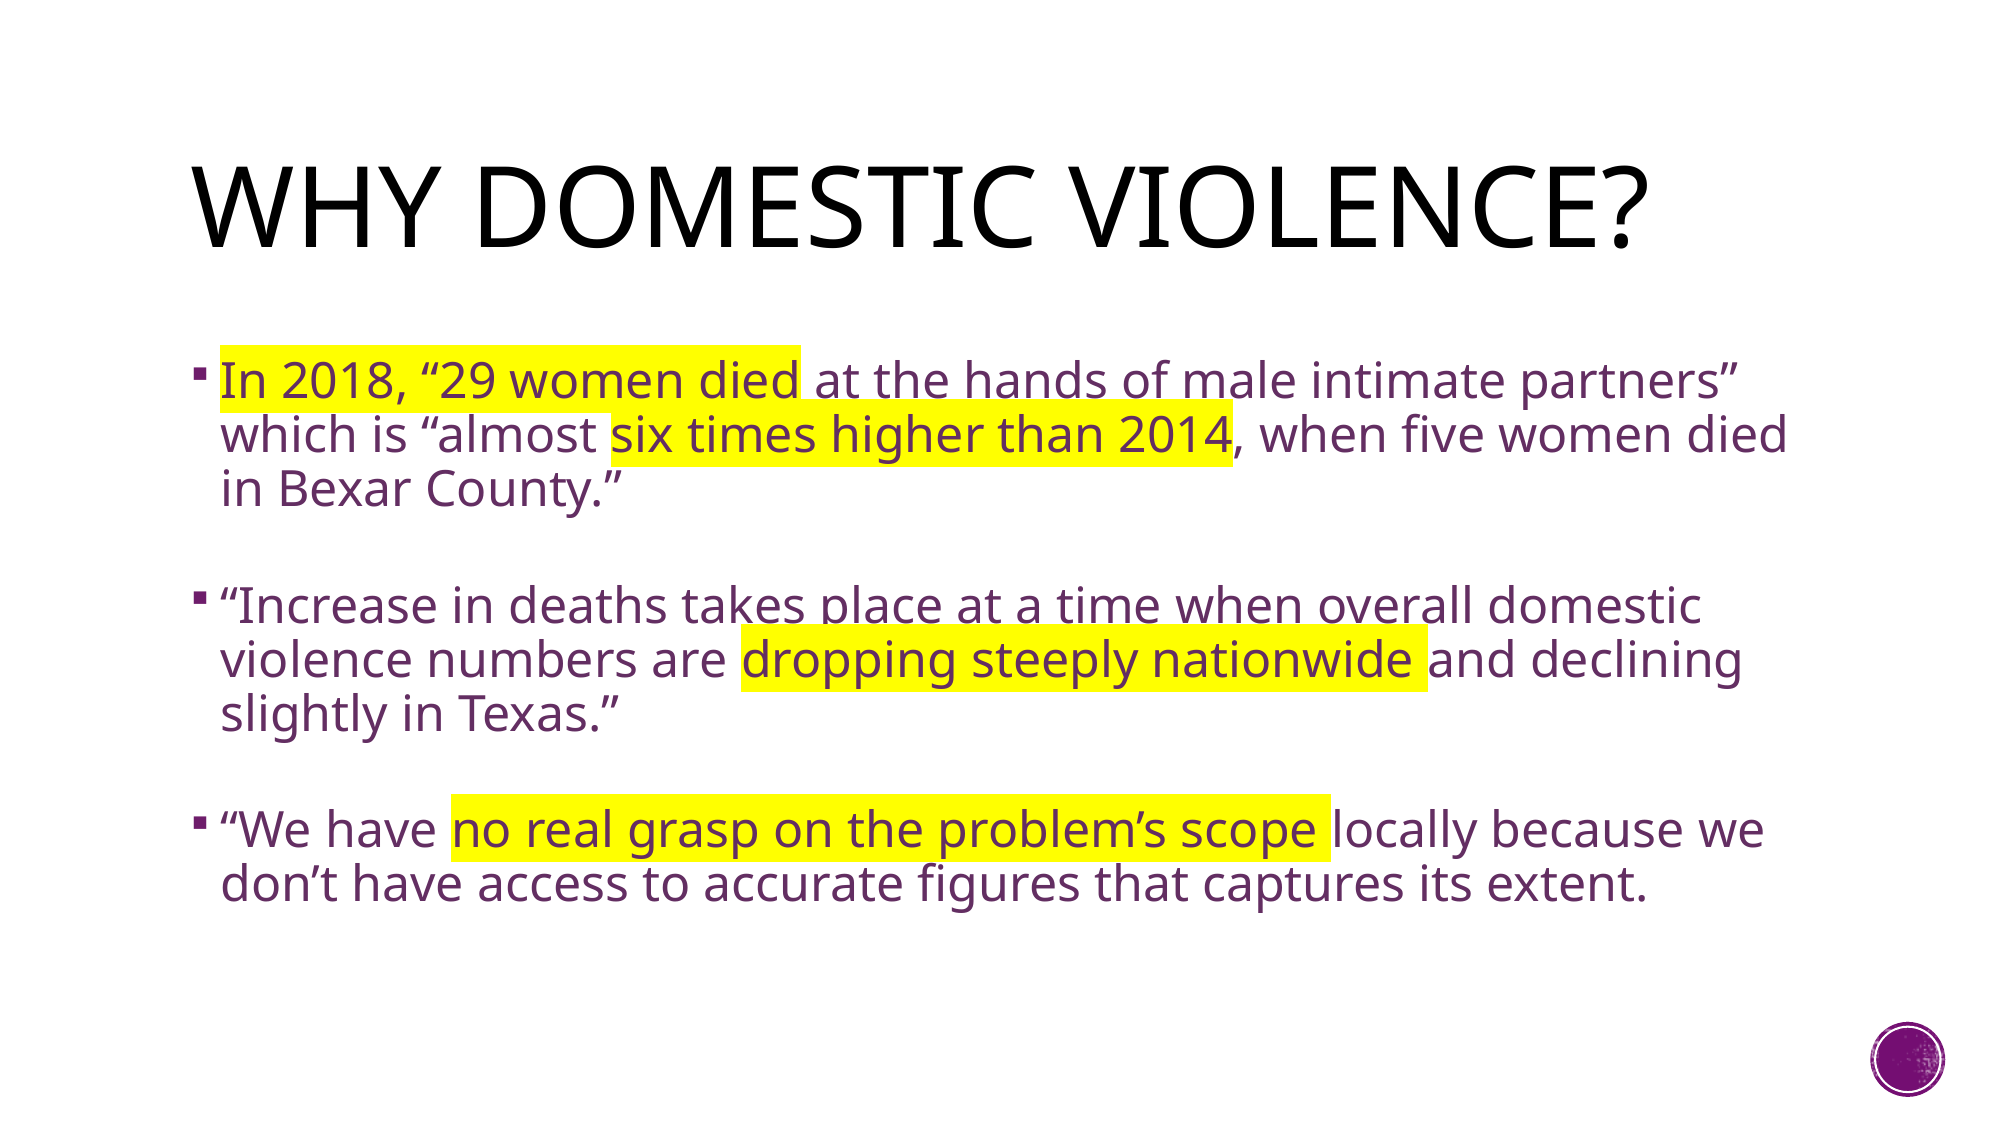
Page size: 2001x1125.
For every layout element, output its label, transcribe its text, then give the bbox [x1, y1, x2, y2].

title Why domestic Violence? [175, 79, 1826, 344]
list In 2018, “29 women died at the hands of male intimate partners” which is “almost six times higher than 2014, when five women died in Bexar County.” “Increase in deaths takes place at a time when overall domestic violence numbers are dropping steeply nationwide and declining slightly in Texas.” “We have no real grasp on the problem’s scope locally because we don’t have access to accurate figures that captures its extent. [175, 348, 1826, 1013]
